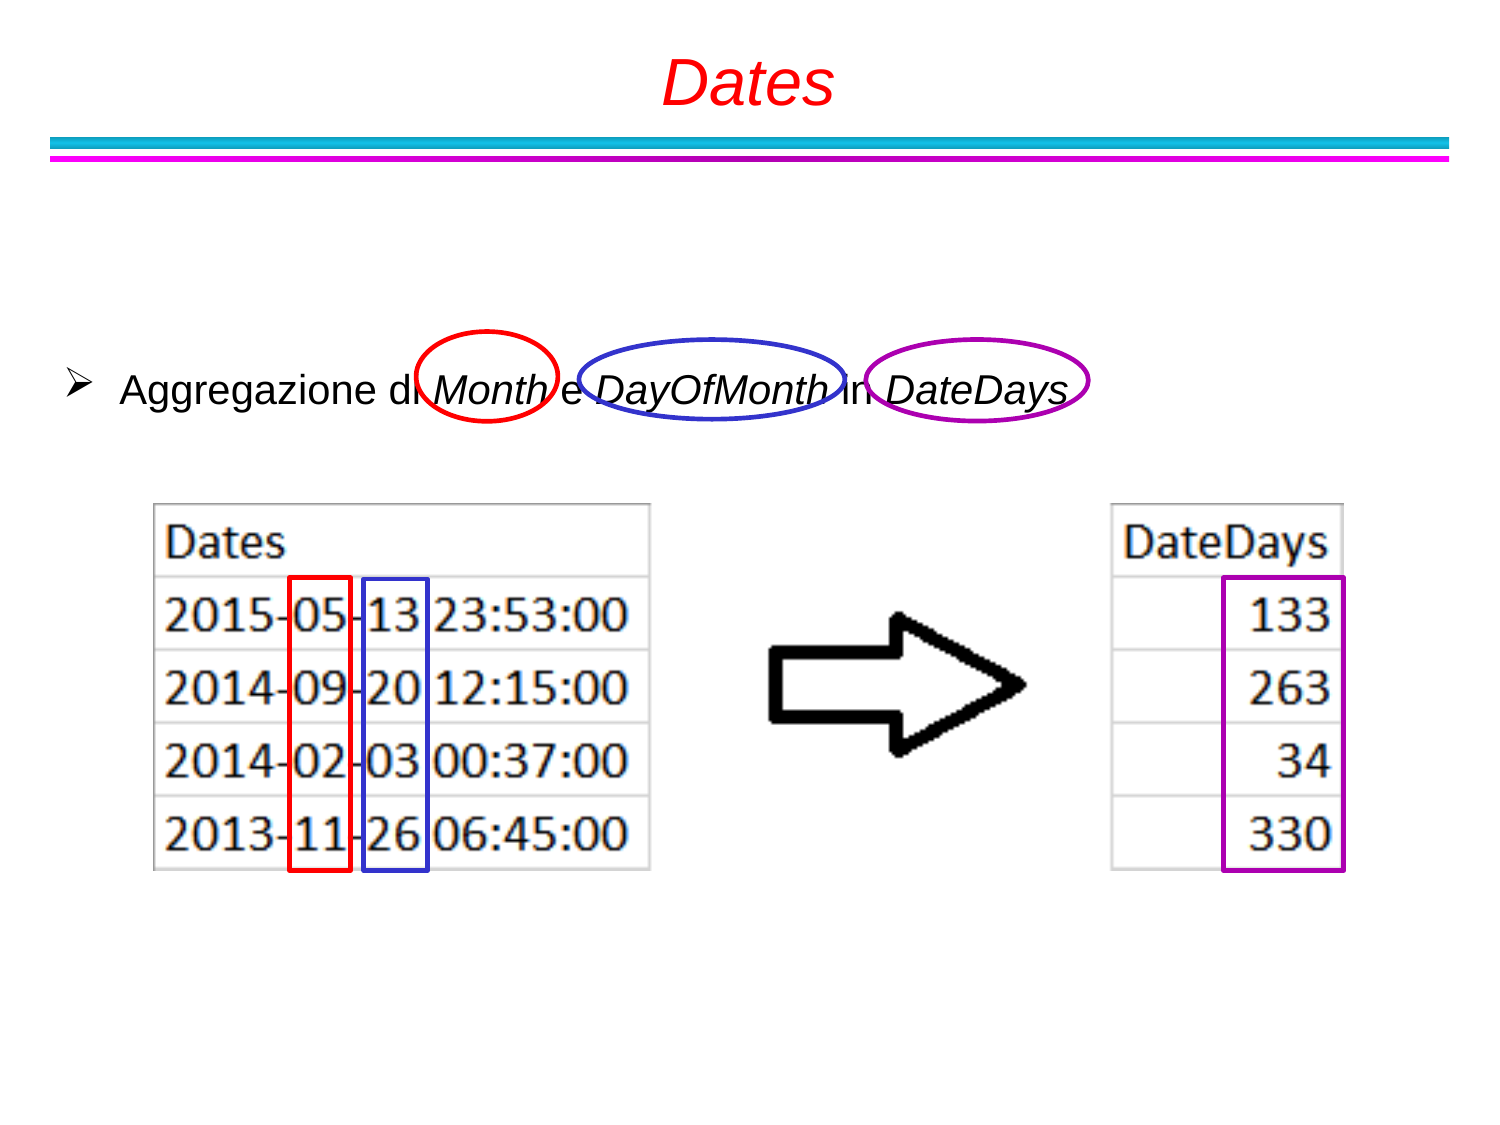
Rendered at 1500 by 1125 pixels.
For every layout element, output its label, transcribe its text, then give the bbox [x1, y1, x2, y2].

text_box [416, 331, 558, 422]
text_box [578, 339, 845, 420]
text_box [865, 339, 1089, 422]
picture [153, 503, 1345, 871]
text_box Aggregazione di Month e DayOfMonth in DateDays [48, 330, 1450, 420]
text_box Dates [48, 31, 1450, 127]
